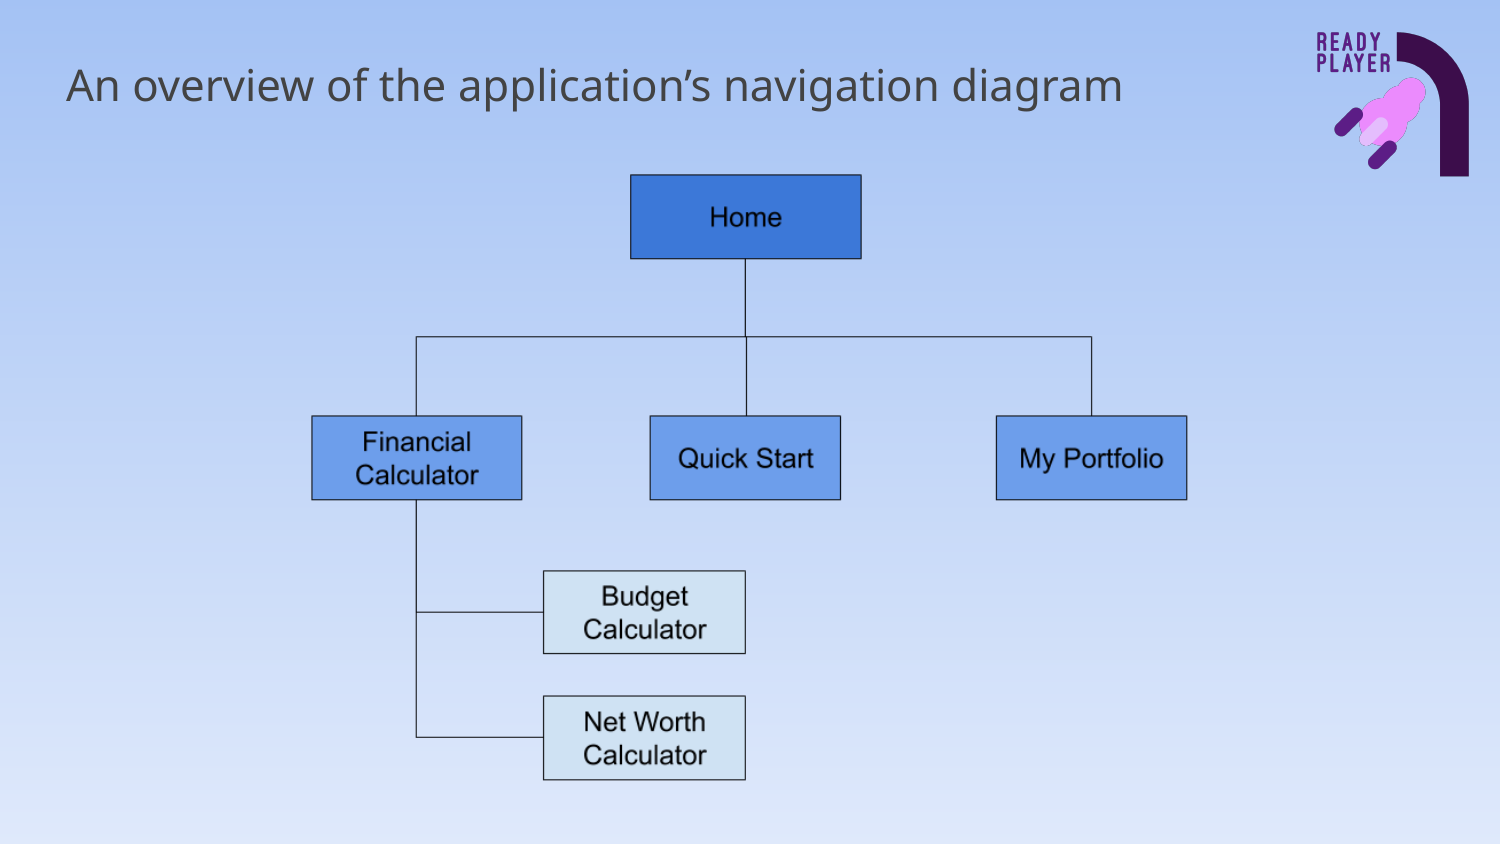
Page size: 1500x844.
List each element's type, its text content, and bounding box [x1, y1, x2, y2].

picture [260, 148, 1239, 808]
picture [1306, 21, 1481, 181]
title An overview of the application’s navigation diagram [51, 48, 1154, 125]
